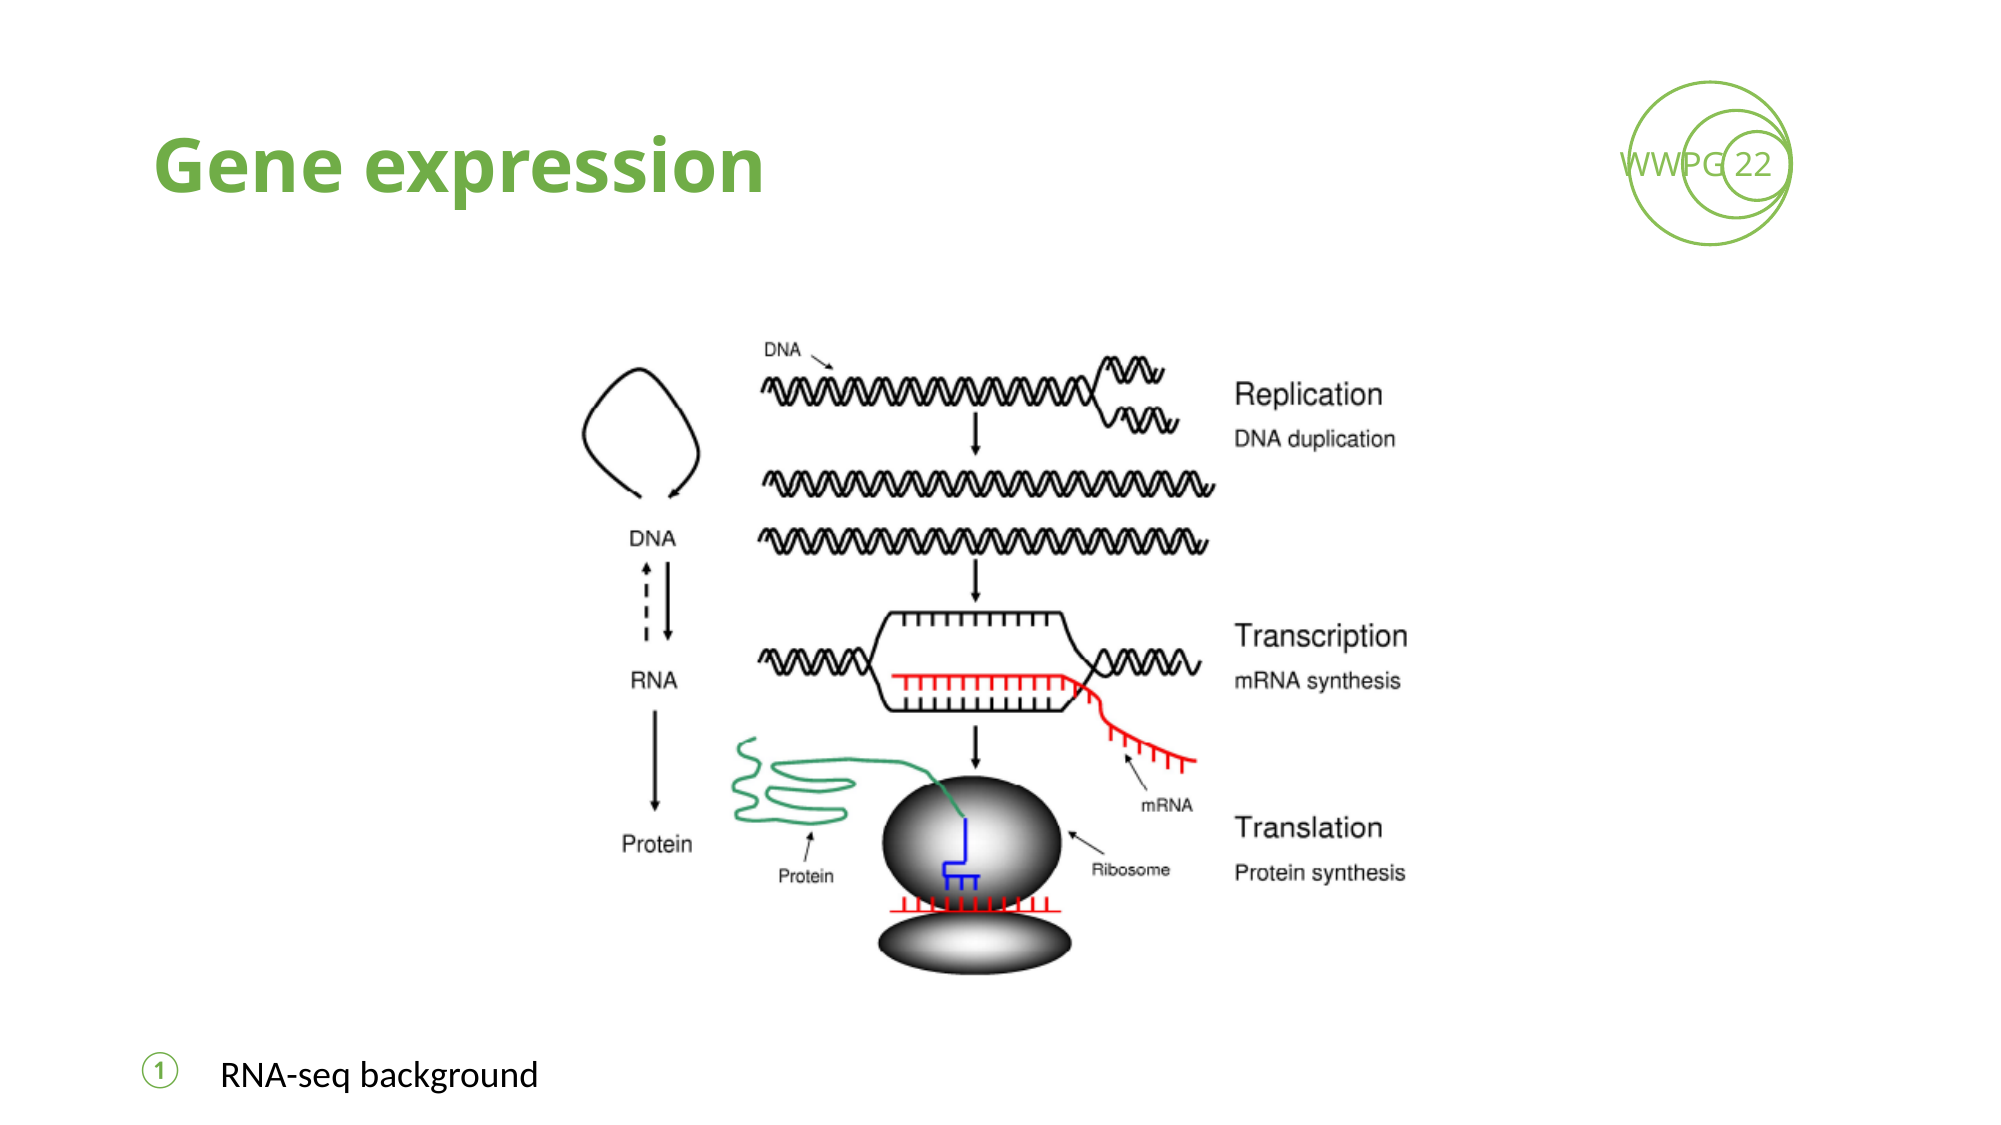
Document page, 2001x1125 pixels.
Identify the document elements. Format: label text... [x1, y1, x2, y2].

text_box RNA-seq background [102, 1042, 1102, 1103]
title Gene expression [136, 59, 1863, 278]
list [571, 325, 1429, 988]
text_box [1600, 82, 1792, 245]
